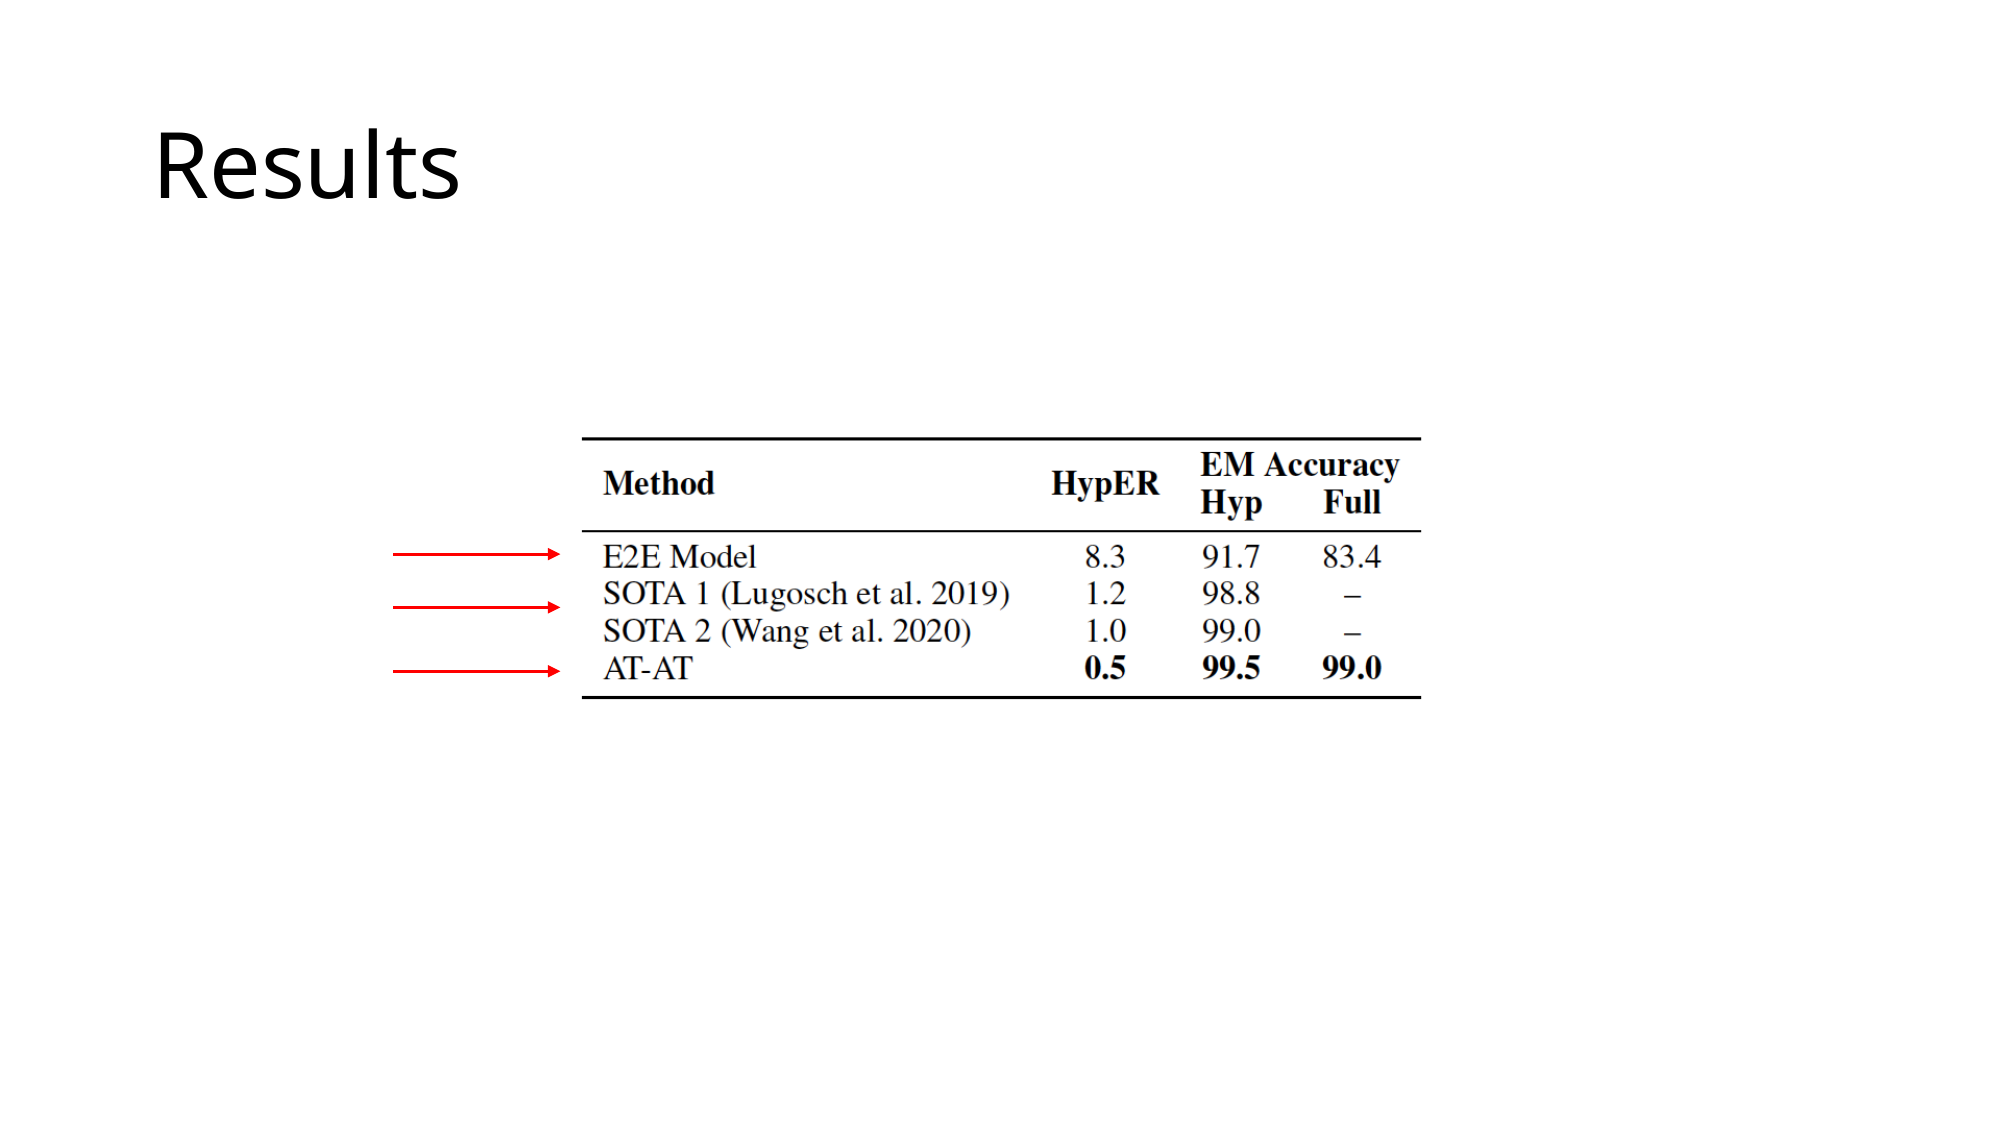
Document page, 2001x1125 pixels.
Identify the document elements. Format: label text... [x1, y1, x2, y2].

title Results [137, 59, 1863, 278]
picture [559, 404, 1441, 721]
